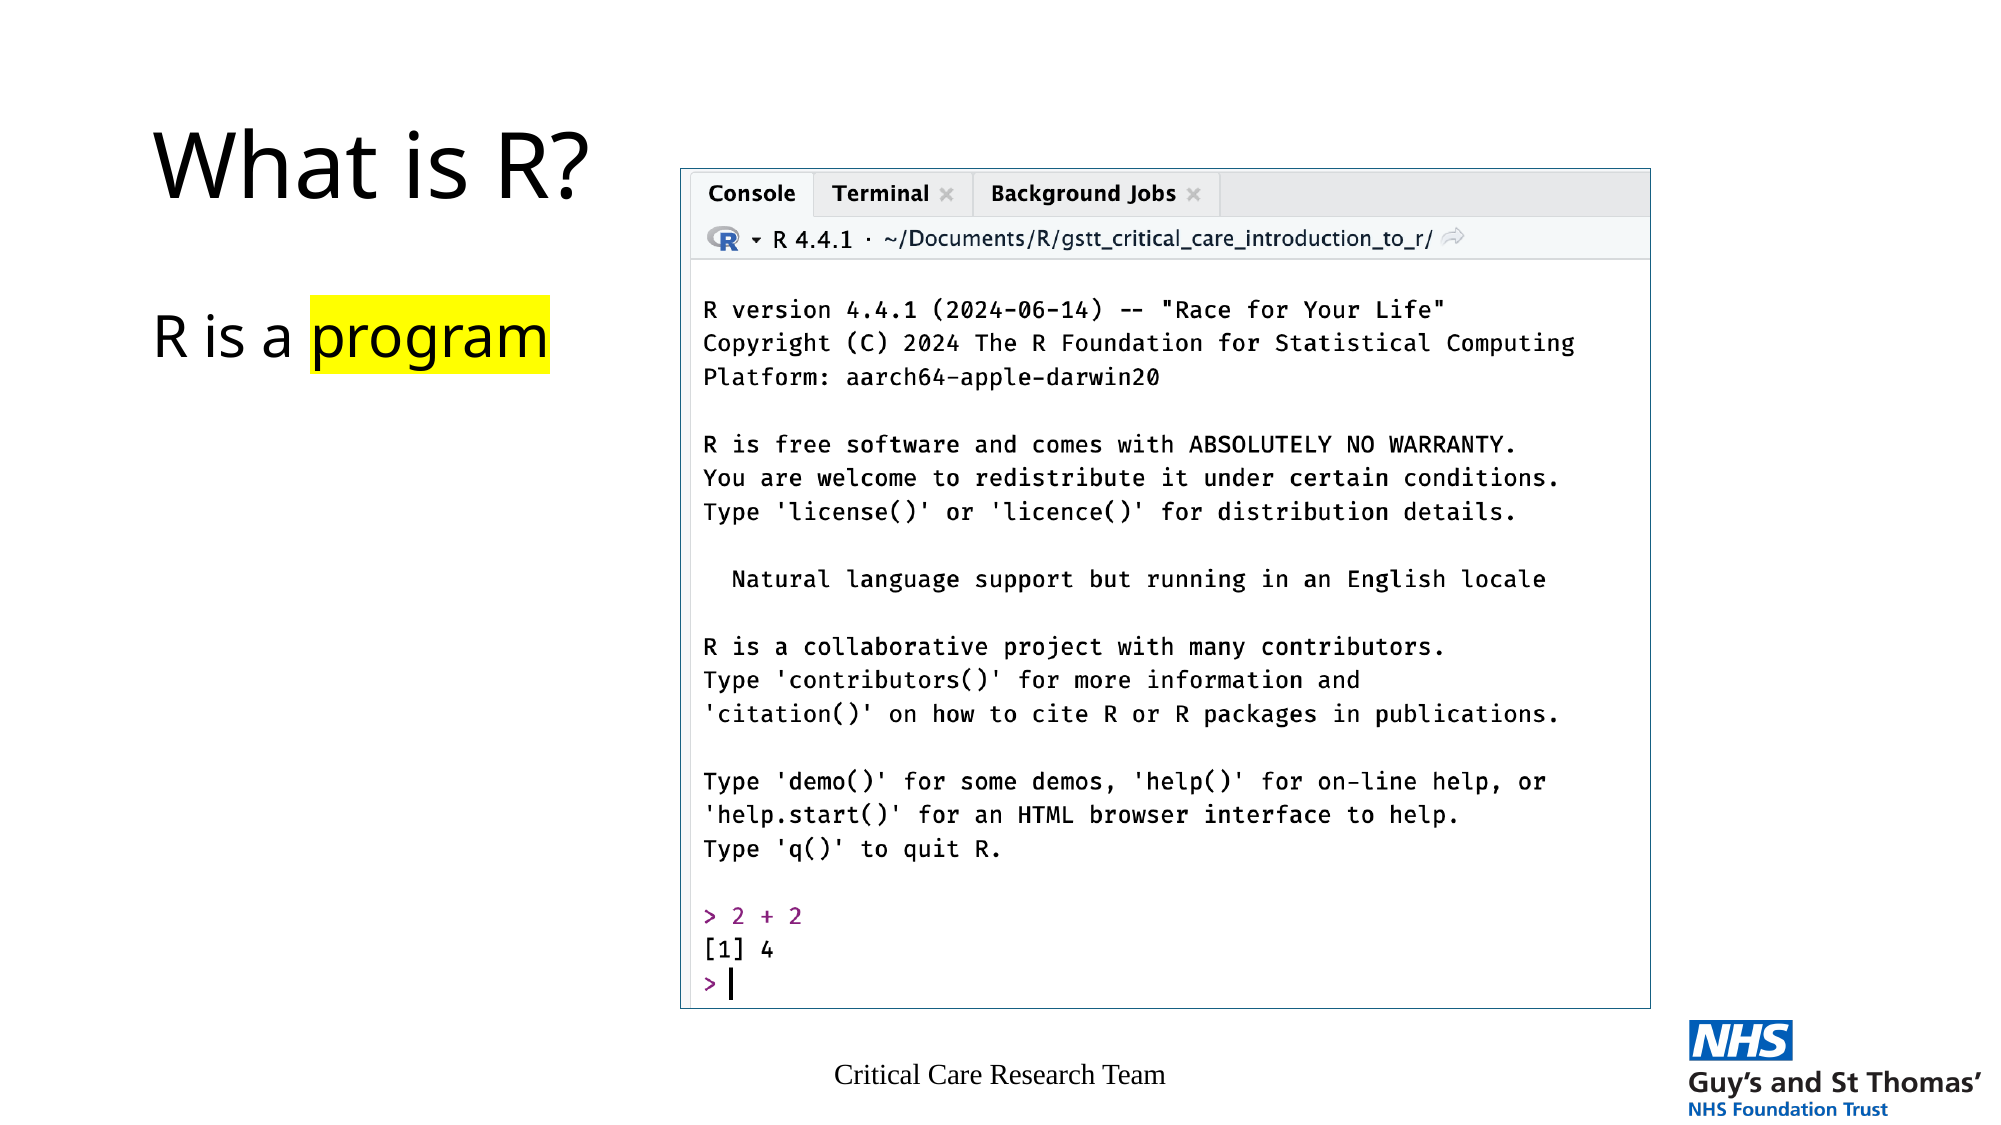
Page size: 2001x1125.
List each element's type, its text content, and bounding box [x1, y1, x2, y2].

title What is R? [137, 59, 1863, 278]
picture [680, 167, 1651, 1010]
picture [1688, 1019, 1982, 1116]
list R is a program [137, 299, 1863, 1014]
footer Critical Care Research Team [662, 1042, 1338, 1103]
